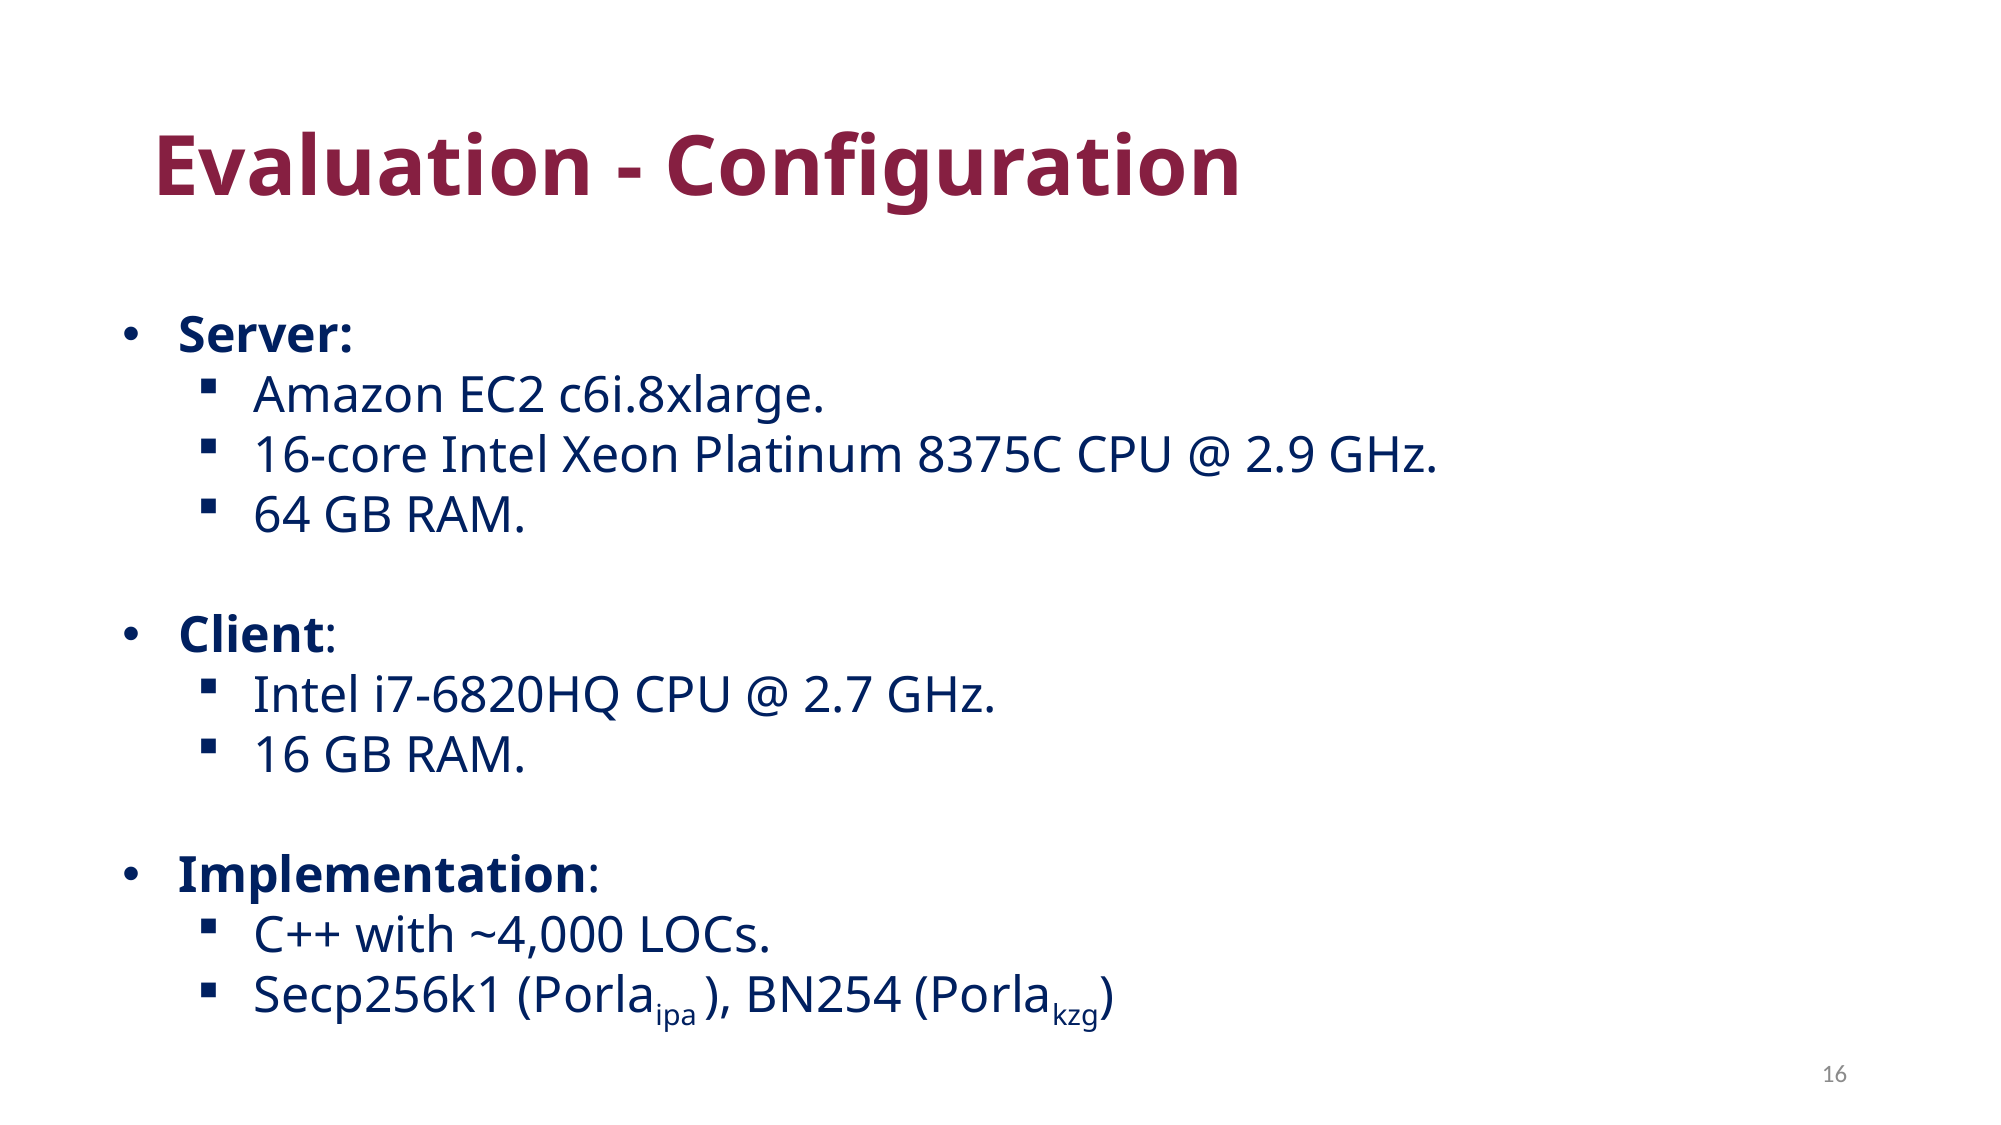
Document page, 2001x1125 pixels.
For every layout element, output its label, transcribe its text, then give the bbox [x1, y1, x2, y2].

title Evaluation - Configuration [137, 59, 1863, 278]
slide_number 15 [1412, 1042, 1863, 1103]
text_box Server: Amazon EC2 c6i.8xlarge. 16-core Intel Xeon Platinum 8375C CPU @ 2.9 GHz. 64 GB RAM. Client: Intel i7-6820HQ CPU @ 2.7 GHz. 16 GB RAM. Implementation: C++ with ~4,000 LOCs. Secp256k1 (Porlaipa ), BN254 (Porlakzg) [107, 295, 1455, 1039]
